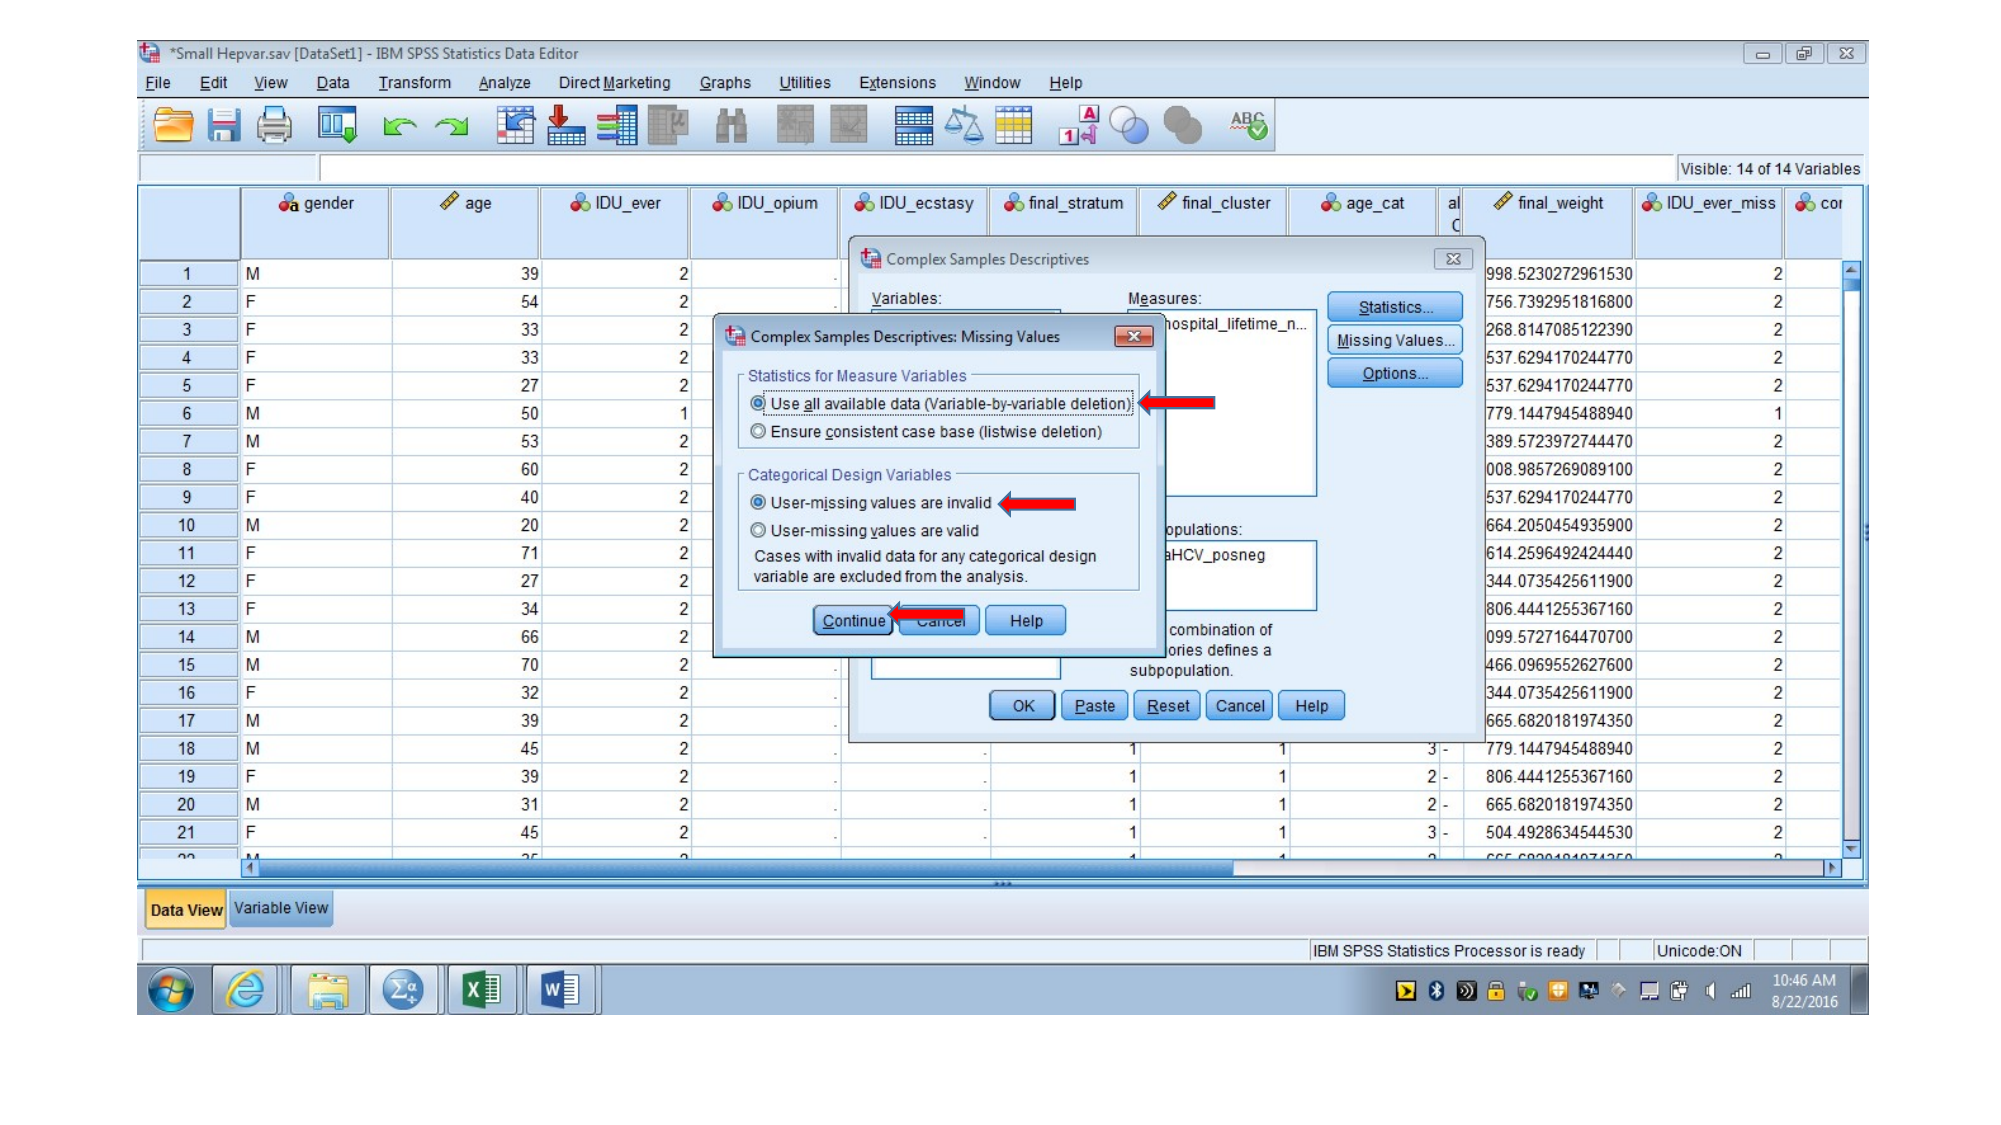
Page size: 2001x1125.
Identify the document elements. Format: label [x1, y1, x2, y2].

picture [137, 40, 1869, 1015]
